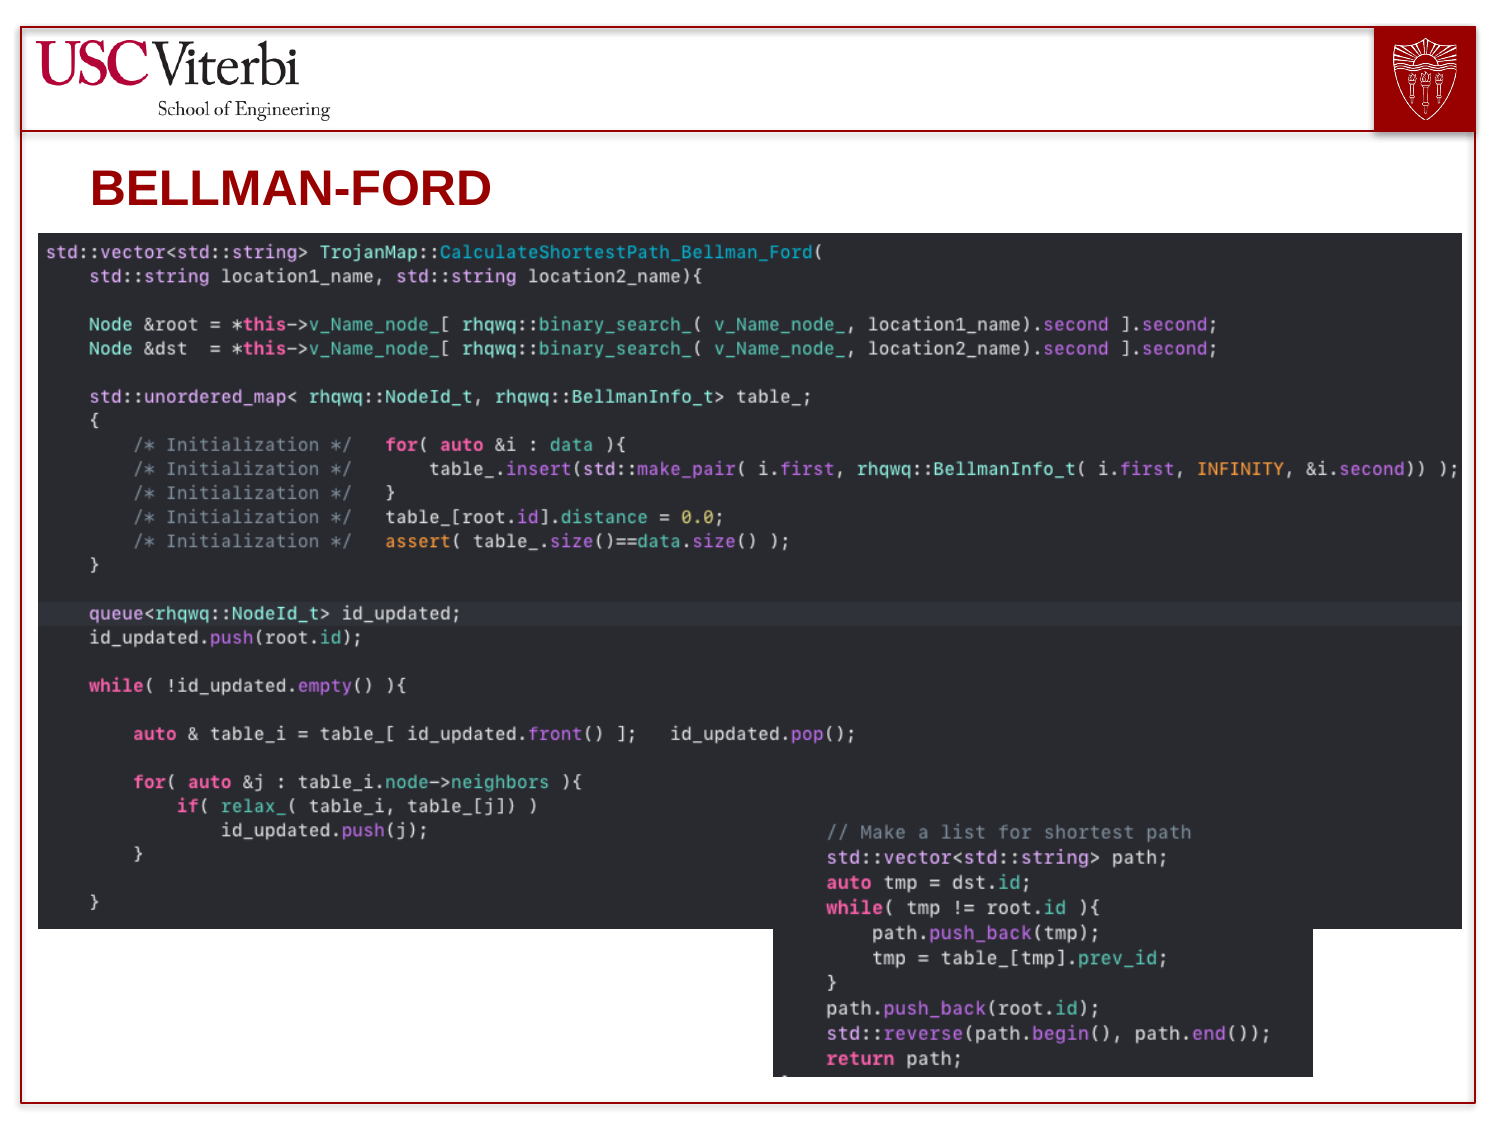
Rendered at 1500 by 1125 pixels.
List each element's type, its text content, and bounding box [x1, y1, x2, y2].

picture [38, 233, 1462, 1077]
title Bellman-ford [75, 148, 1425, 232]
